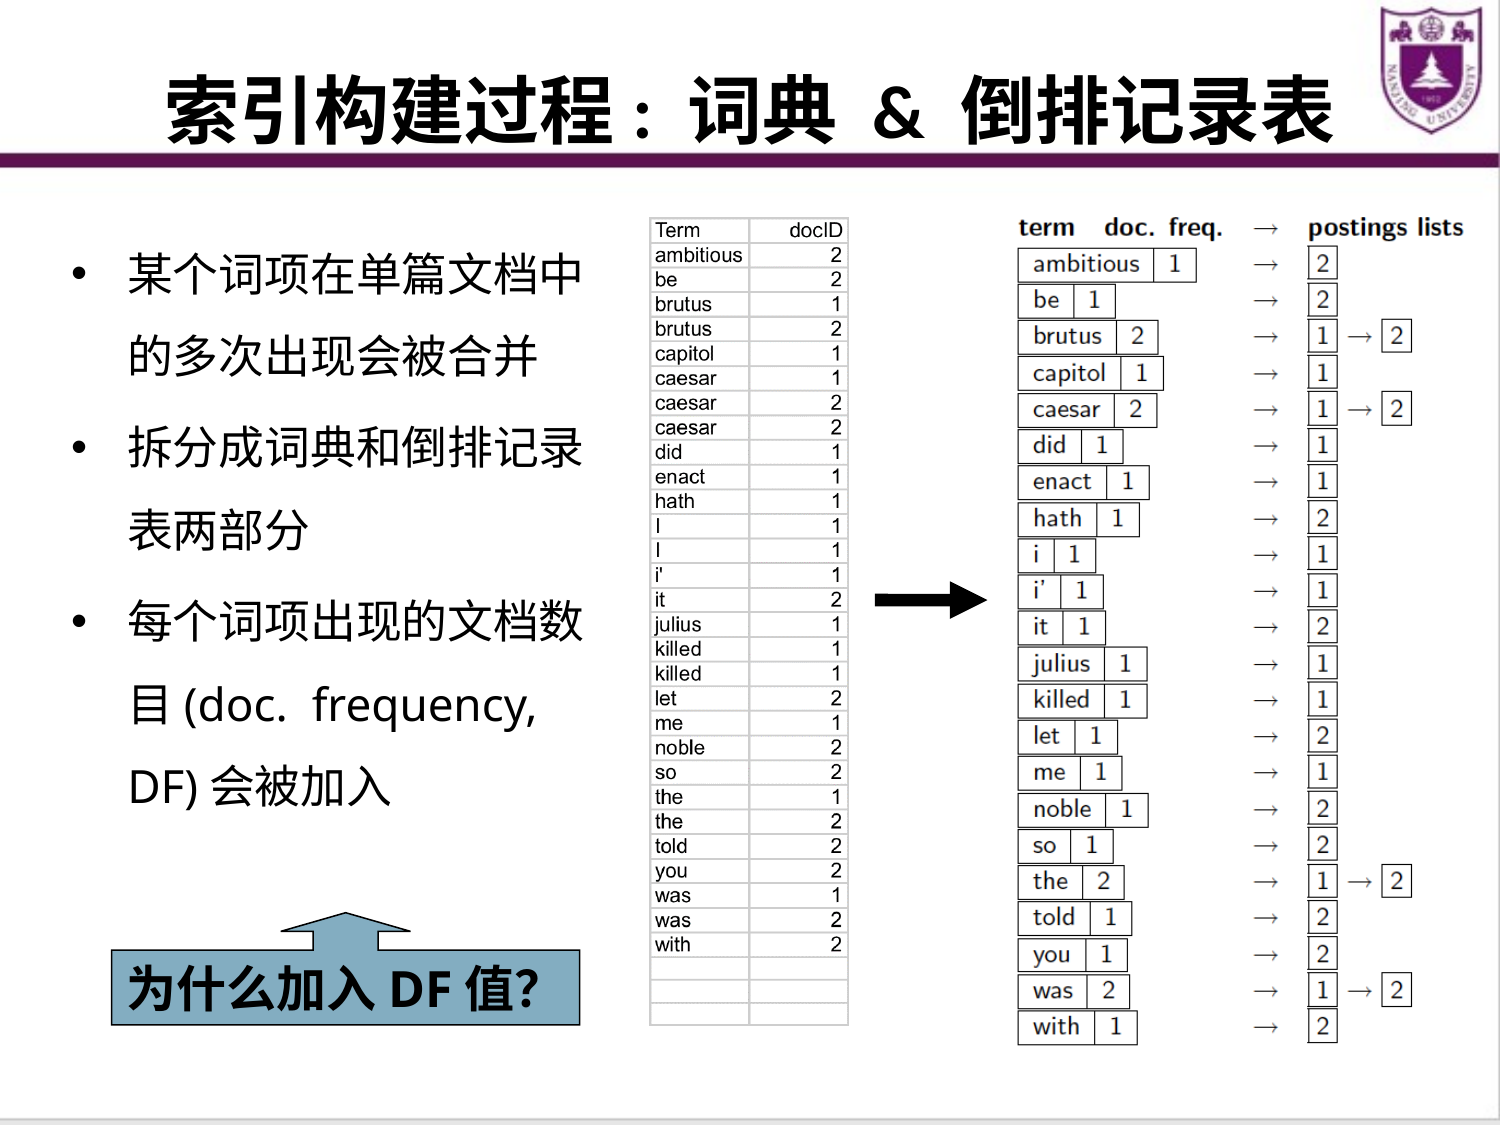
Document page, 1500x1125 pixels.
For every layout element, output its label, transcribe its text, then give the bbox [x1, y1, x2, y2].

text_box 为什么加入DF值？ [111, 912, 580, 1025]
text_box [874, 593, 988, 607]
list 某个词项在单篇文档中的多次出现会被合并 拆分成词典和倒排记录表两部分 每个词项出现的文档数目(doc. frequency, DF)会被加入 [55, 210, 623, 1023]
picture [0, 0, 1500, 1125]
title 索引构建过程: 词典 & 倒排记录表 [75, 45, 1425, 173]
